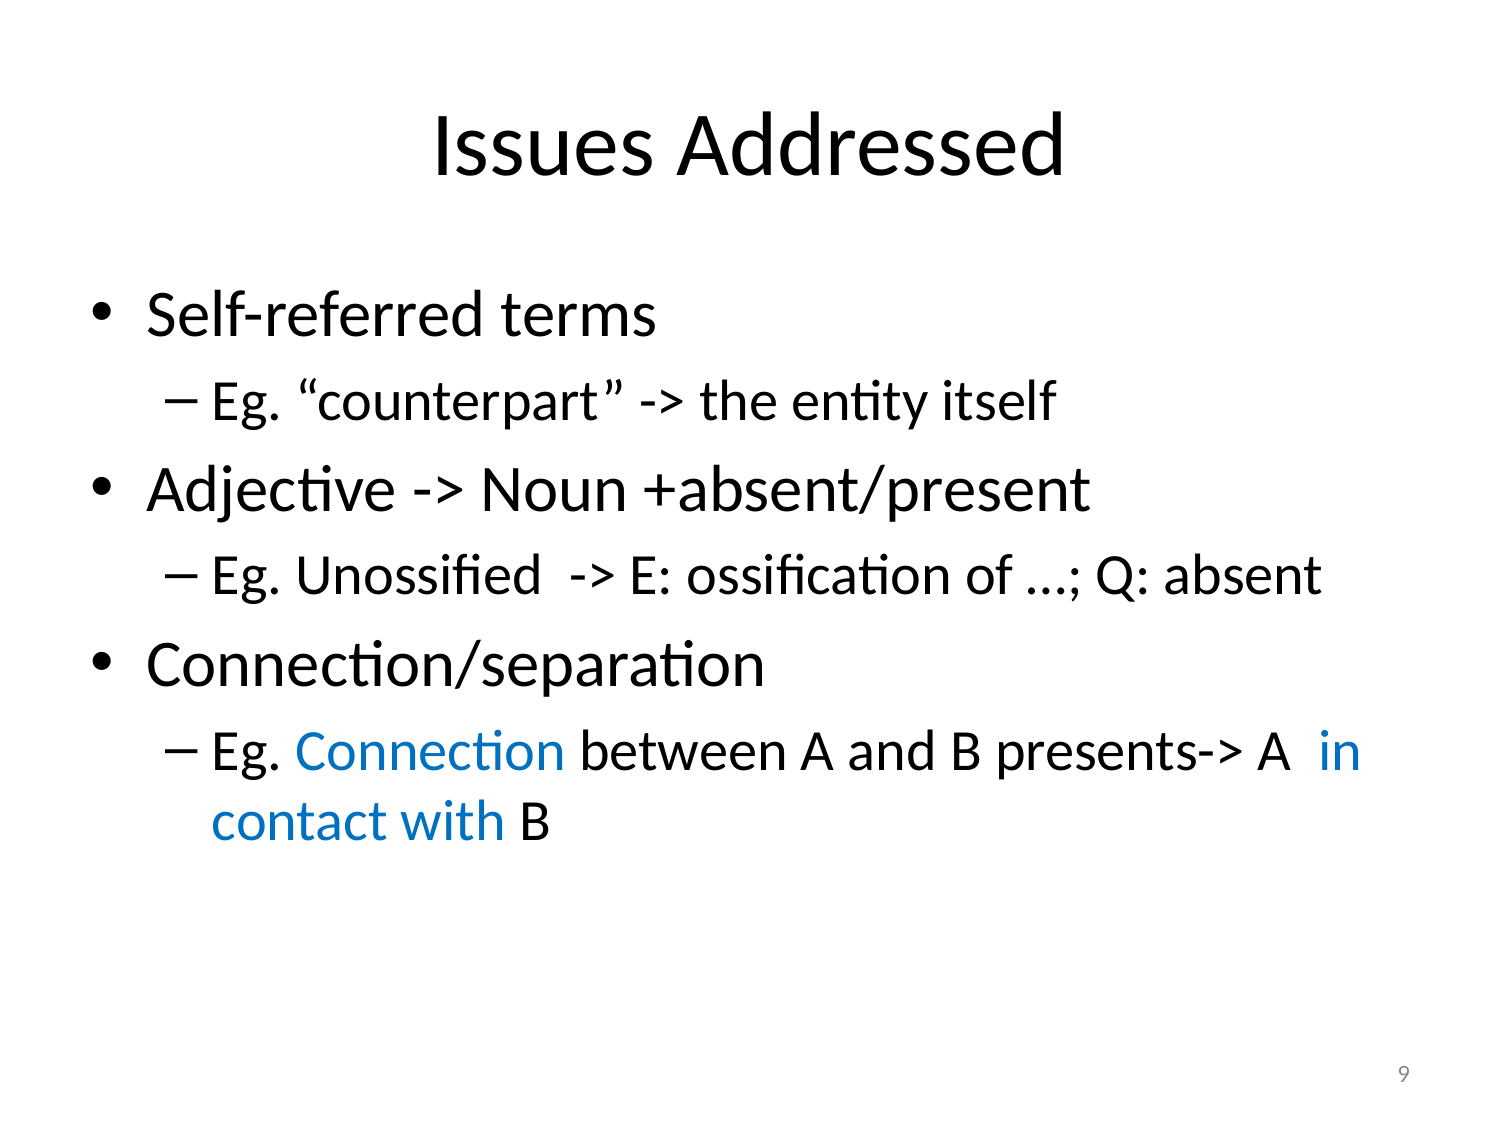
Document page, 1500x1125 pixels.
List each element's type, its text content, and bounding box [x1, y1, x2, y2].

list Self-referred terms Eg. “counterpart” -> the entity itself Adjective -> Noun +absent/present Eg. Unossified -> E: ossification of …; Q: absent Connection/separation Eg. Connection between A and B presents-> A in contact with B [75, 262, 1500, 1005]
slide_number 9 [1074, 1042, 1425, 1103]
title Issues Addressed [75, 45, 1425, 233]
